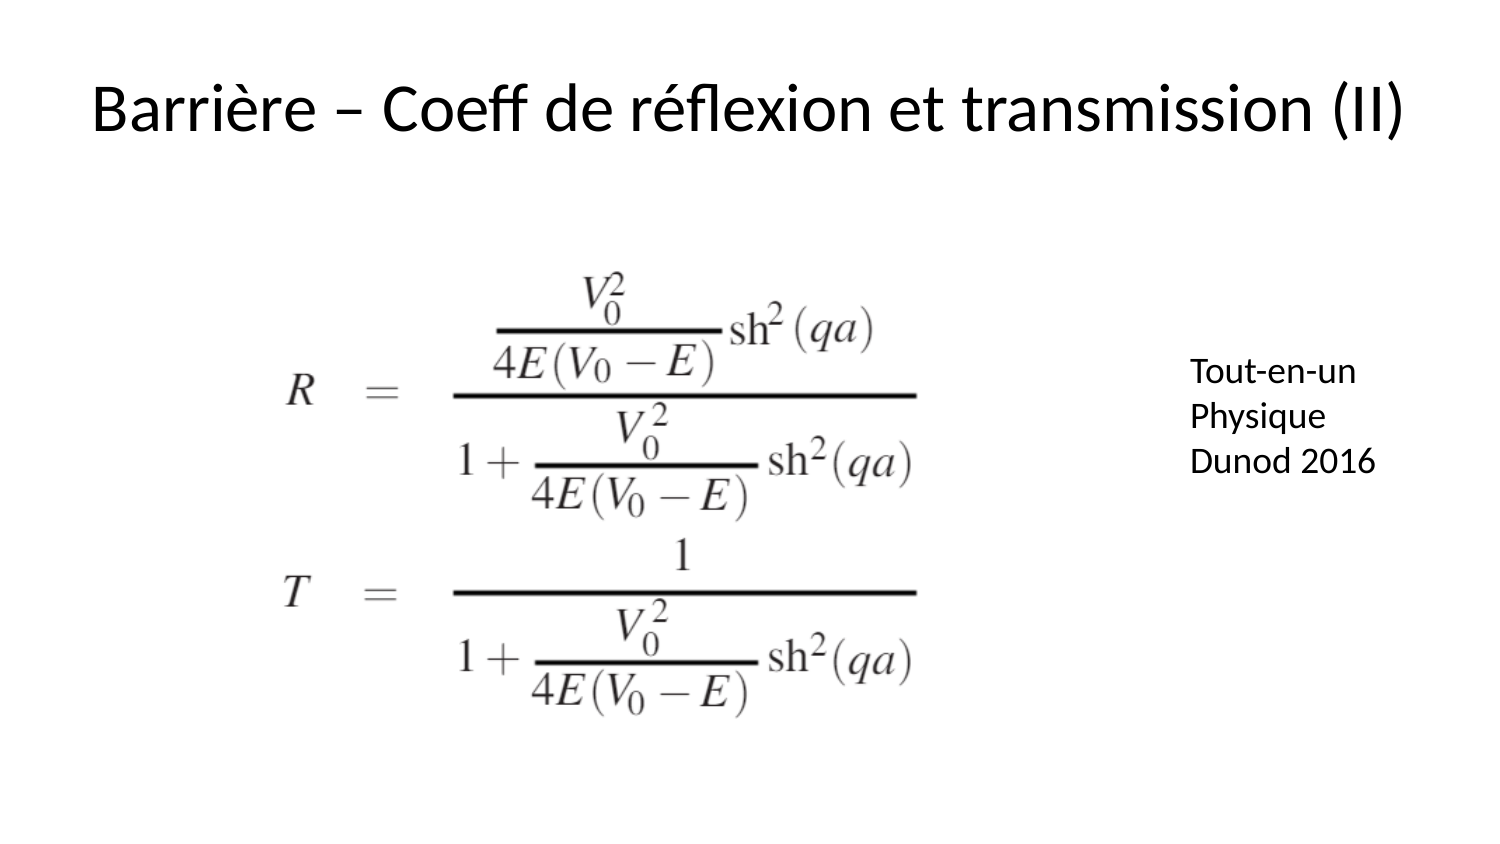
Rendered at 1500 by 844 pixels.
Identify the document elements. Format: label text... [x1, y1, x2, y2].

title Barrière – Coeff de réflexion et transmission (II) [75, 33, 1425, 175]
picture [241, 244, 928, 741]
text_box Tout-en-un Physique Dunod 2016 [1175, 339, 1435, 489]
